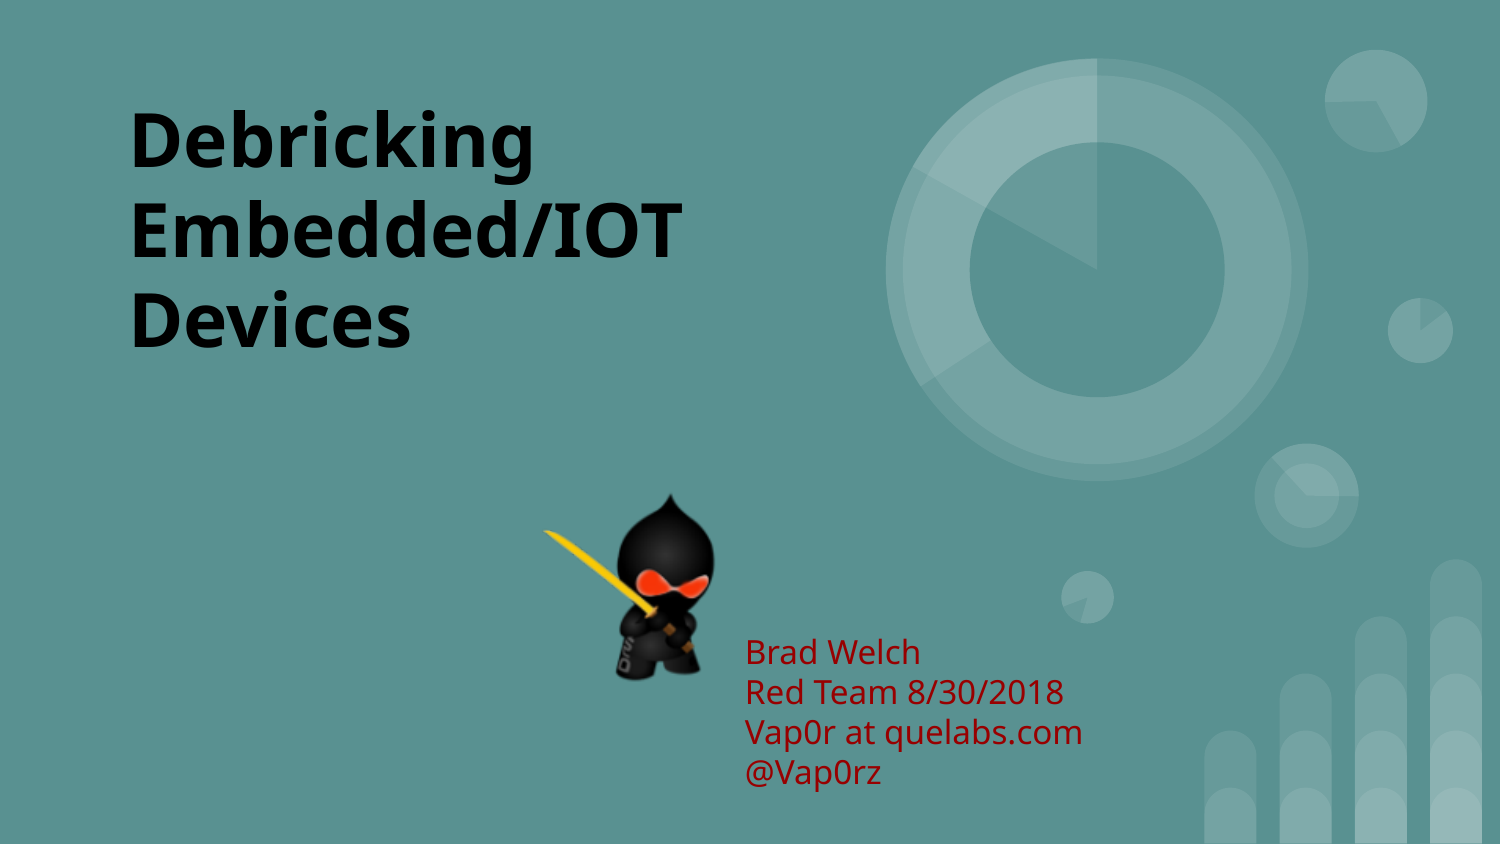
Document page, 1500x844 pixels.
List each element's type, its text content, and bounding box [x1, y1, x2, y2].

picture [529, 487, 731, 689]
subtitle Brad Welch Red Team 8/30/2018 Vap0r at quelabs.com @Vap0rz [730, 616, 1429, 802]
title Debricking Embedded/IOT Devices [113, 74, 860, 382]
